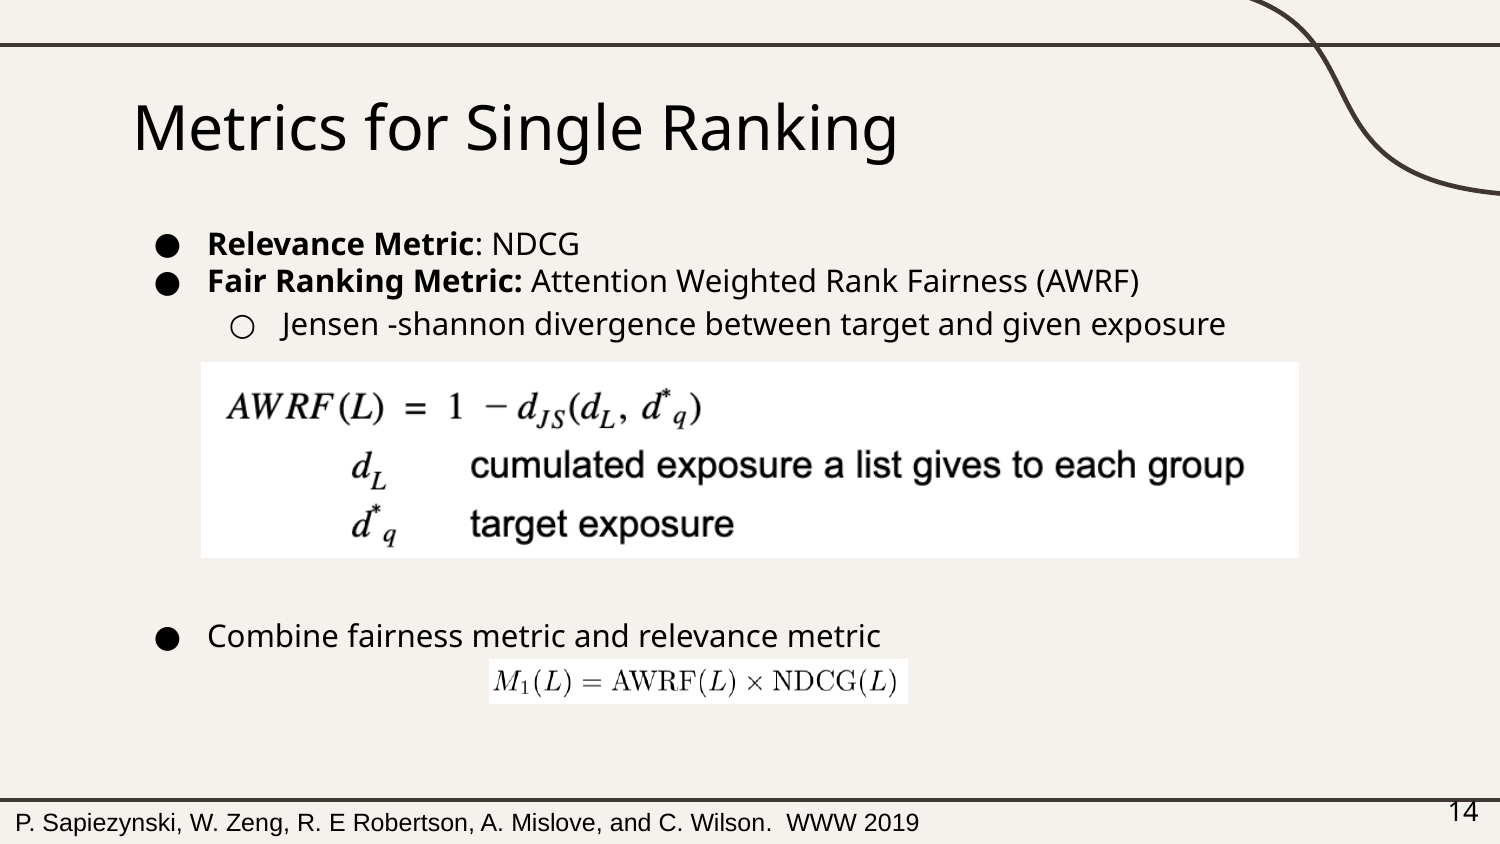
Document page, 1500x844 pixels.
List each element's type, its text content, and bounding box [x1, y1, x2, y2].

text_box P. Sapiezynski, W. Zeng, R. E Robertson, A. Mislove, and C. Wilson. WWW 2019 [0, 791, 1285, 844]
list Relevance Metric: NDCG Fair Ranking Metric: Attention Weighted Rank Fairness (AWRF) Jensen -shannon divergence between target and given exposure Combine fairness metric and relevance metric [116, 208, 1383, 750]
picture [201, 361, 1299, 558]
title Metrics for Single Ranking [116, 72, 1299, 167]
slide_number ‹#› [1403, 779, 1494, 844]
picture [489, 658, 908, 704]
